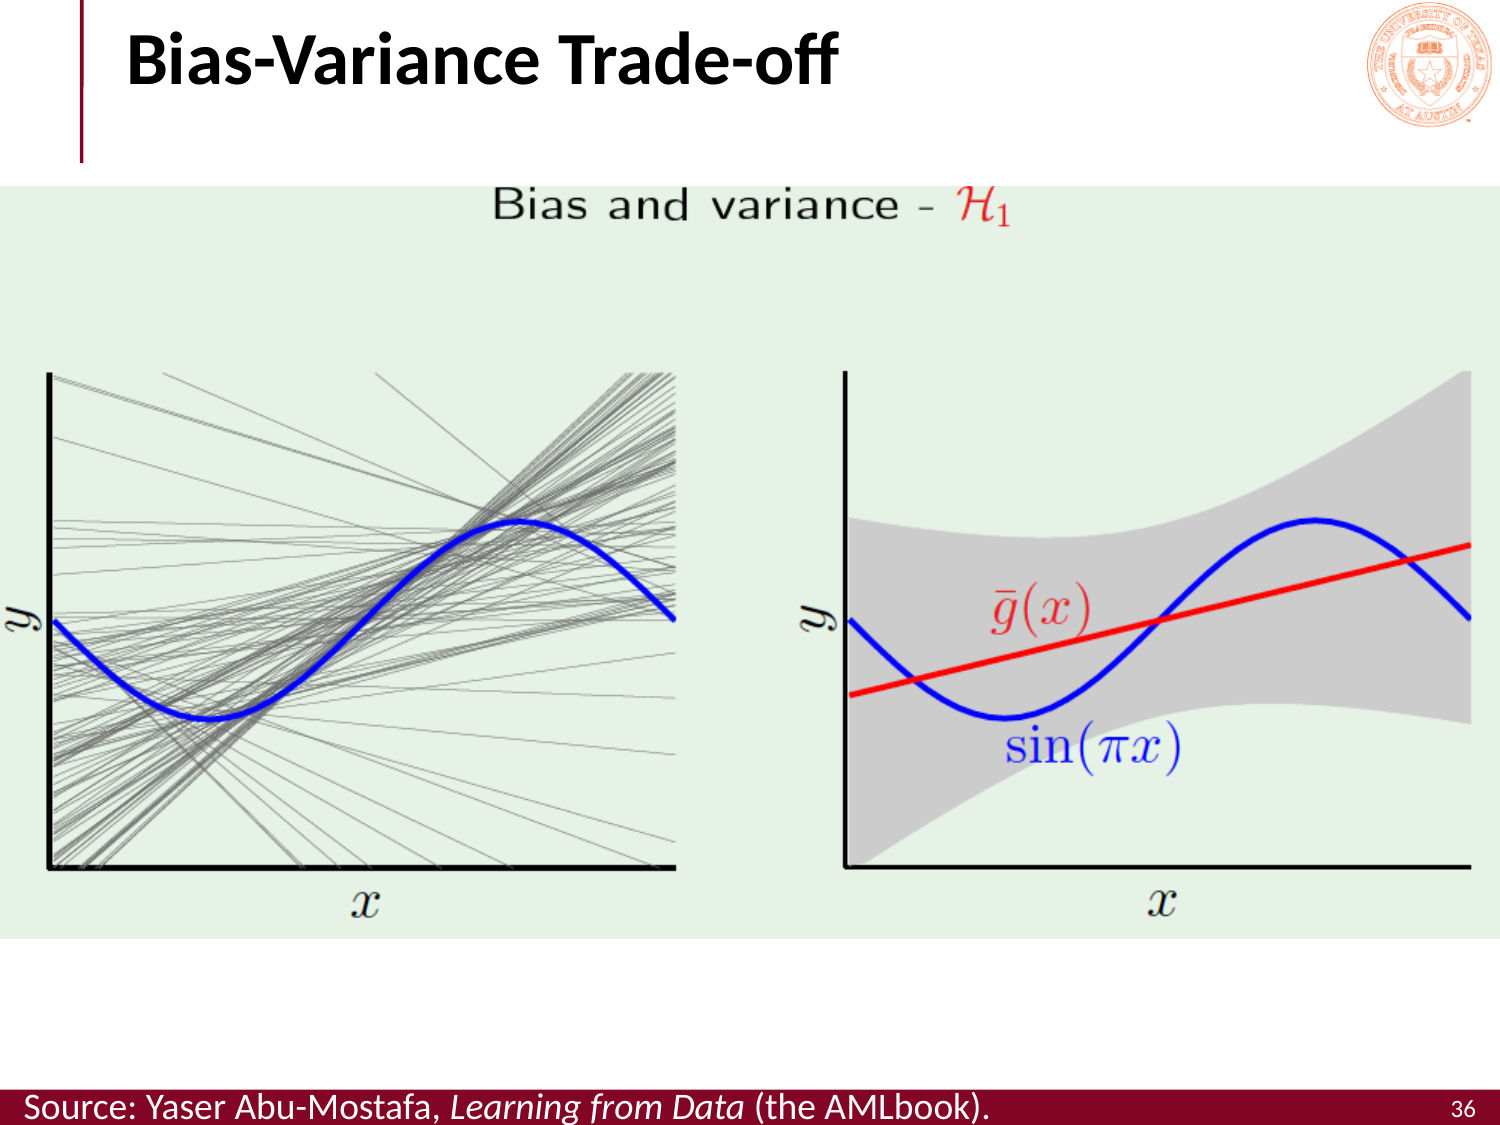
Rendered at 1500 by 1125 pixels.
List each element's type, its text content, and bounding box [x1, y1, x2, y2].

picture [1360, 0, 1498, 140]
title Bias-Variance Trade-off [111, 13, 1373, 97]
text_box Source: Yaser Abu-Mostafa, Learning from Data (the AMLbook). [8, 1074, 1007, 1125]
picture [0, 186, 1500, 939]
slide_number 36 [1141, 1077, 1492, 1125]
